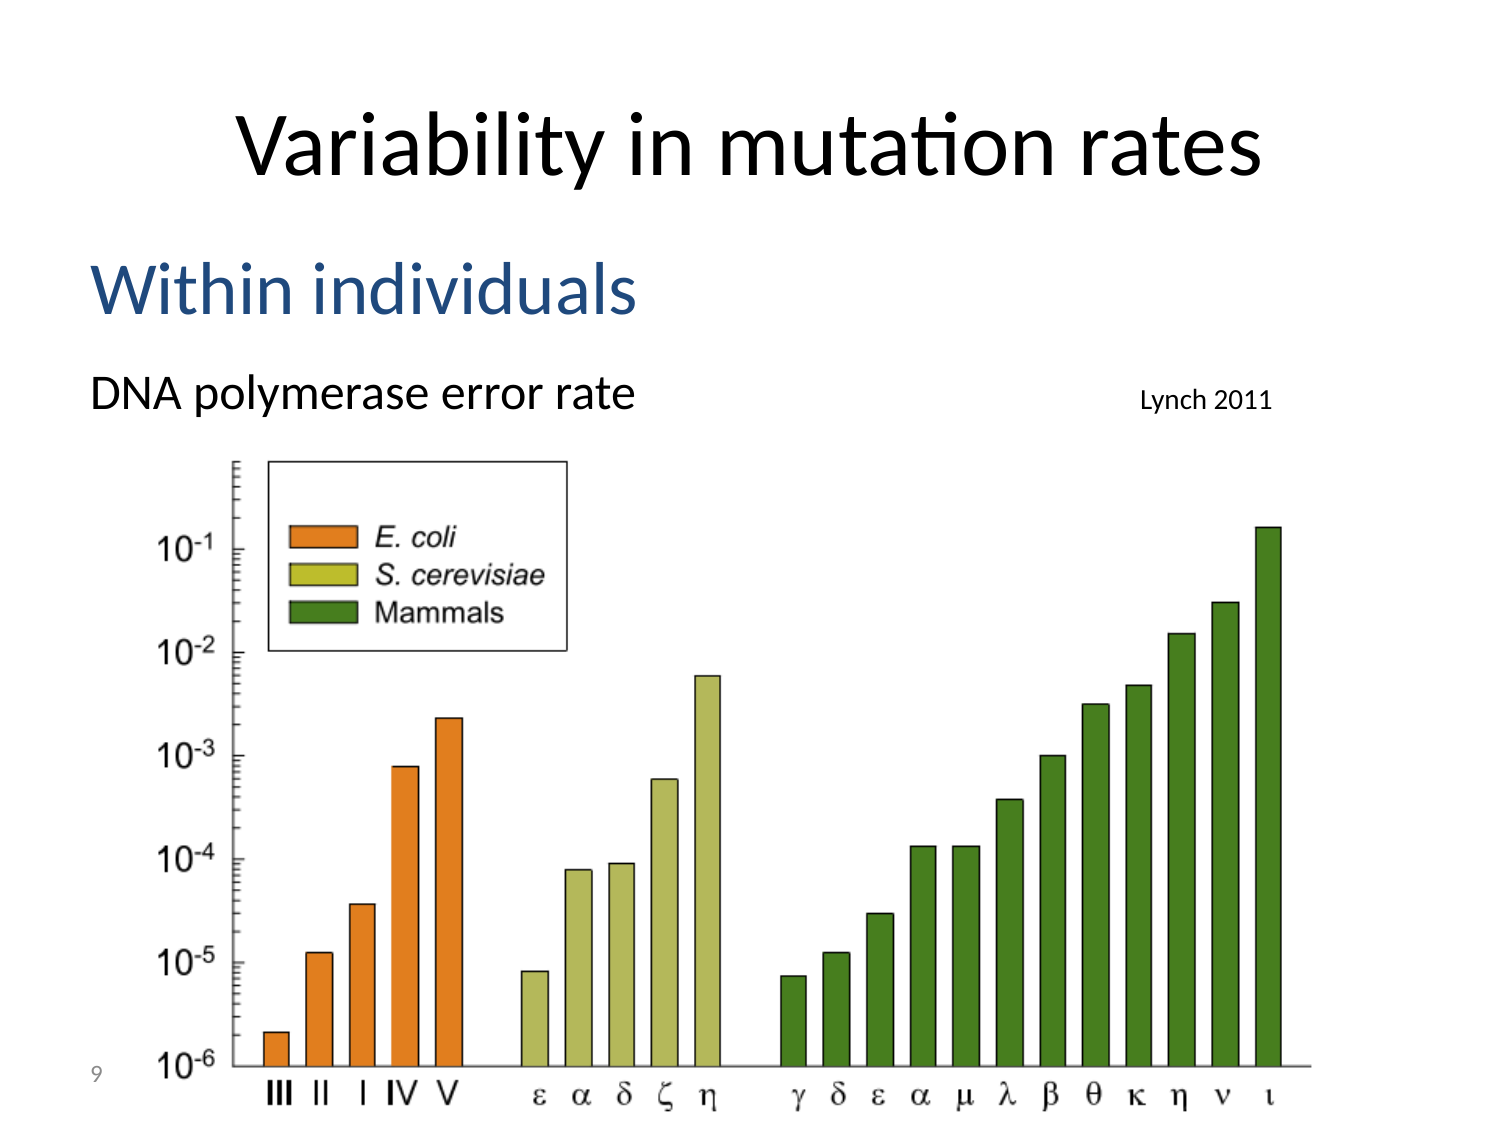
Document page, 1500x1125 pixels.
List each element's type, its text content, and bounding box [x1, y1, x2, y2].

title Variability in mutation rates [75, 45, 1425, 231]
list Within individuals DNA polymerase error rate Lynch 2011 [75, 231, 1425, 975]
picture [140, 444, 1330, 1119]
slide_number 9 [75, 1042, 134, 1103]
